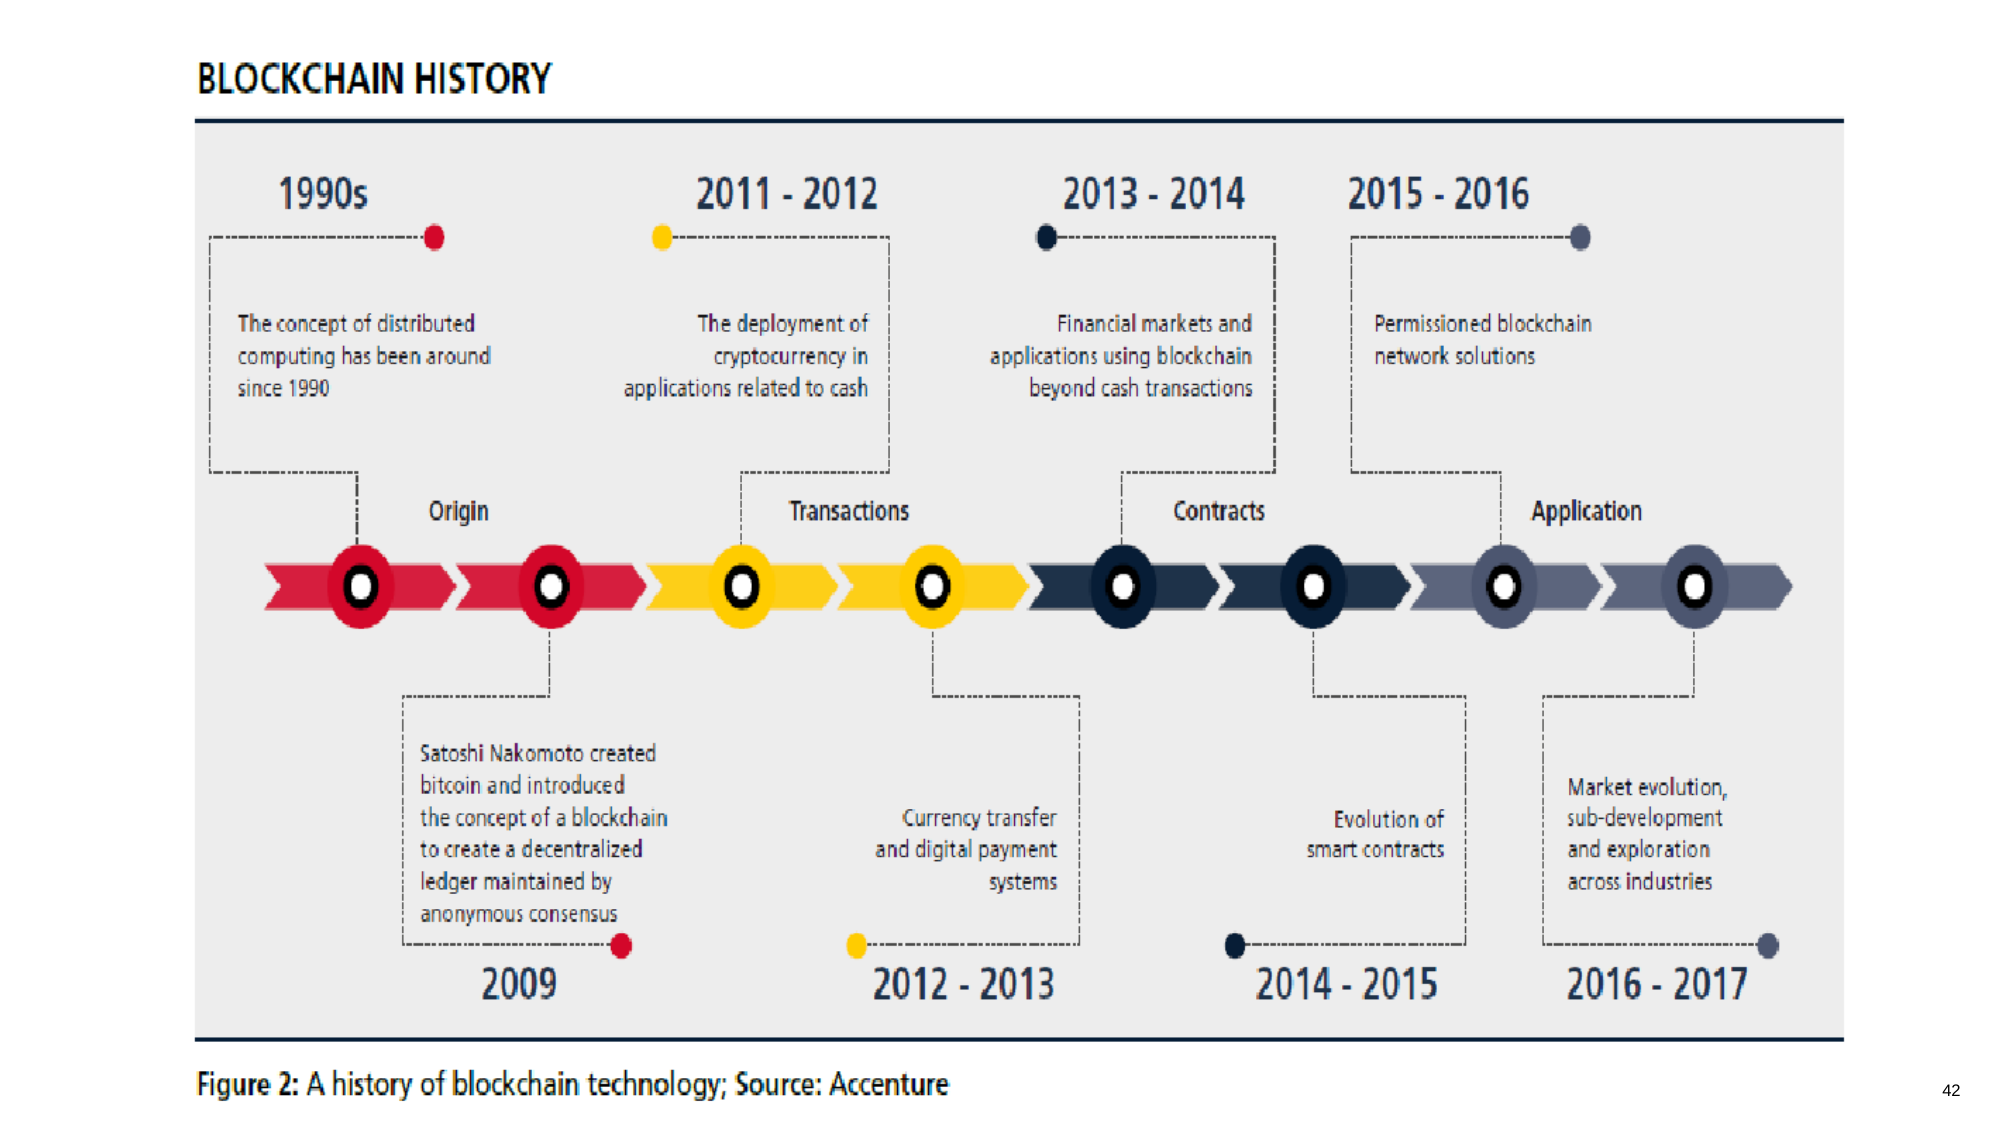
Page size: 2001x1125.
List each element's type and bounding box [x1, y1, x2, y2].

picture [150, 12, 1934, 1125]
